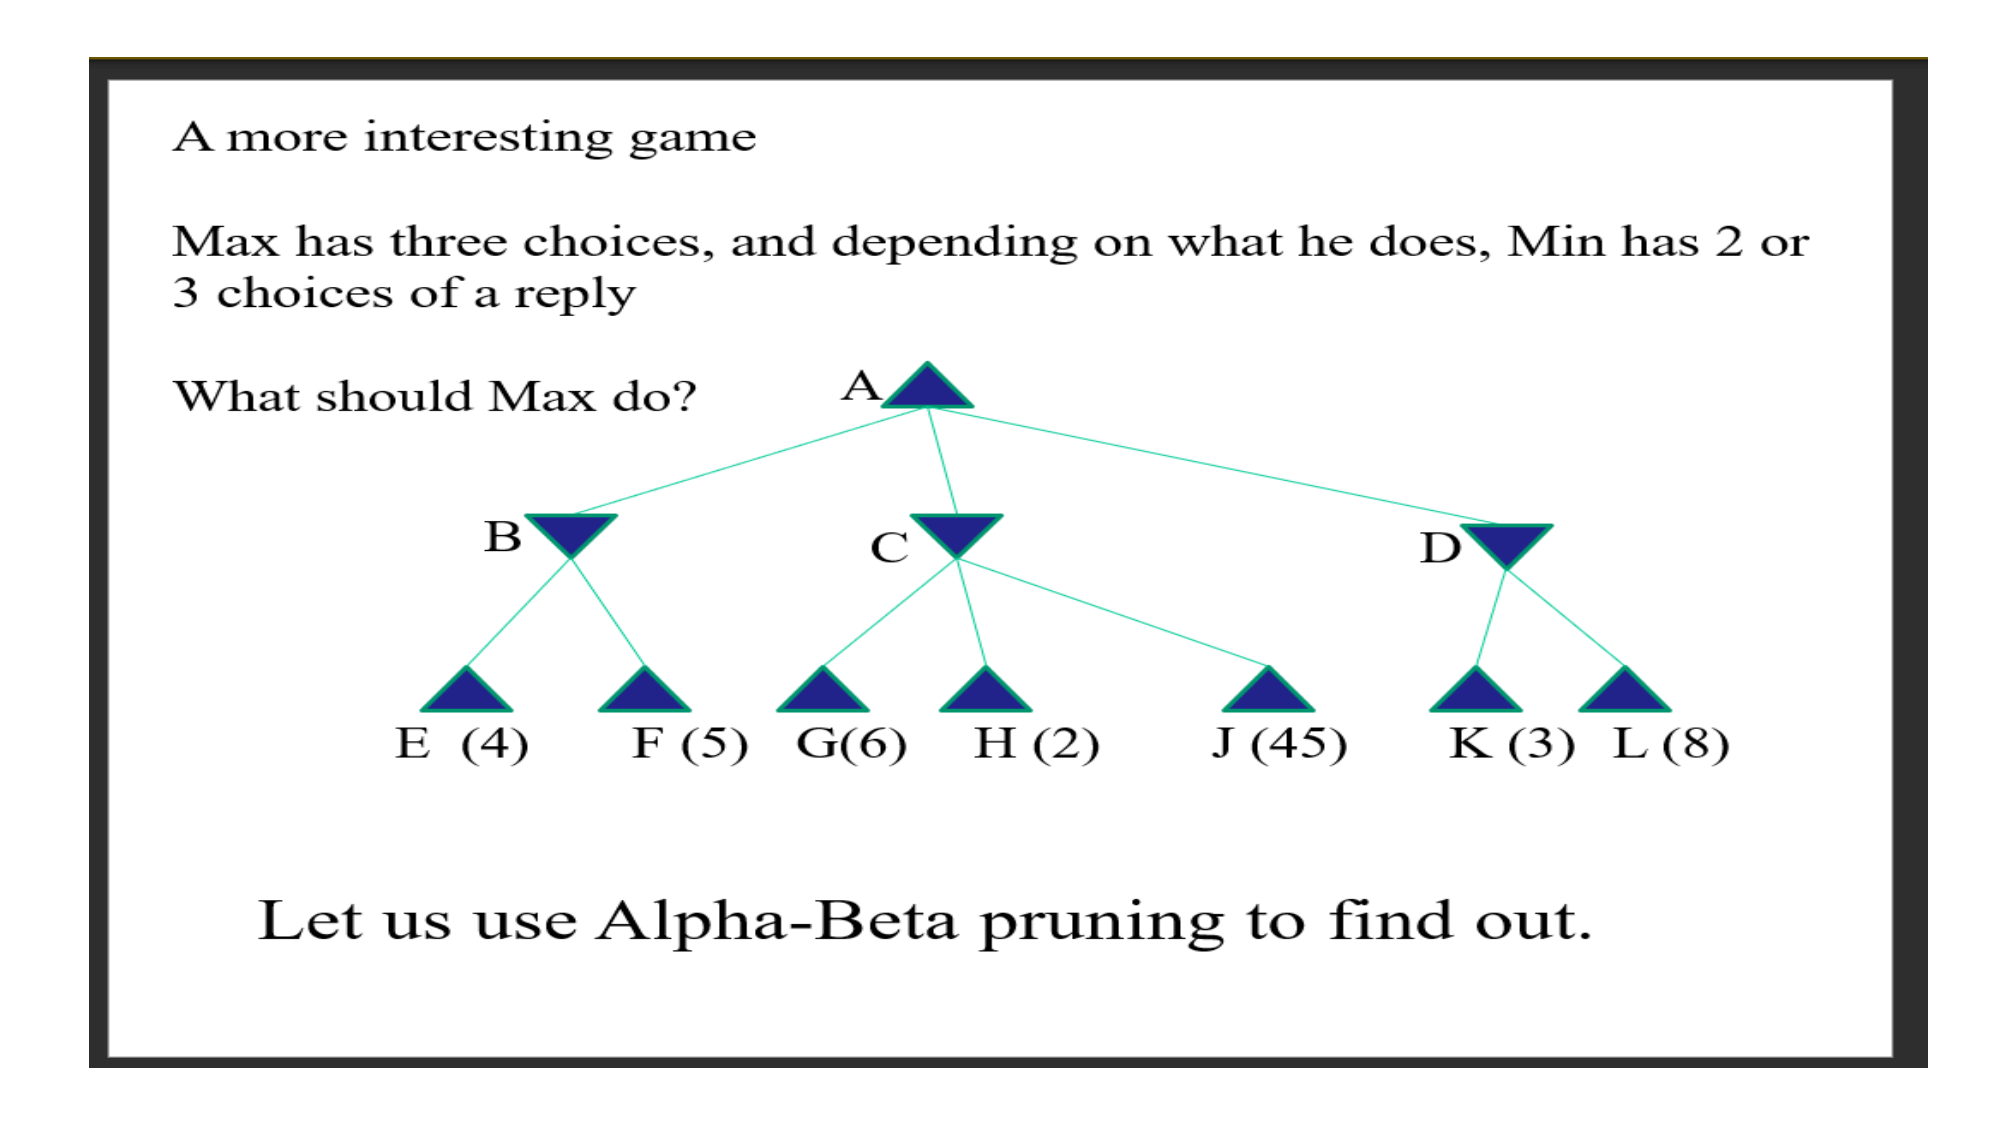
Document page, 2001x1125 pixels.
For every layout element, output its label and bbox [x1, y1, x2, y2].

picture [89, 57, 1928, 1068]
